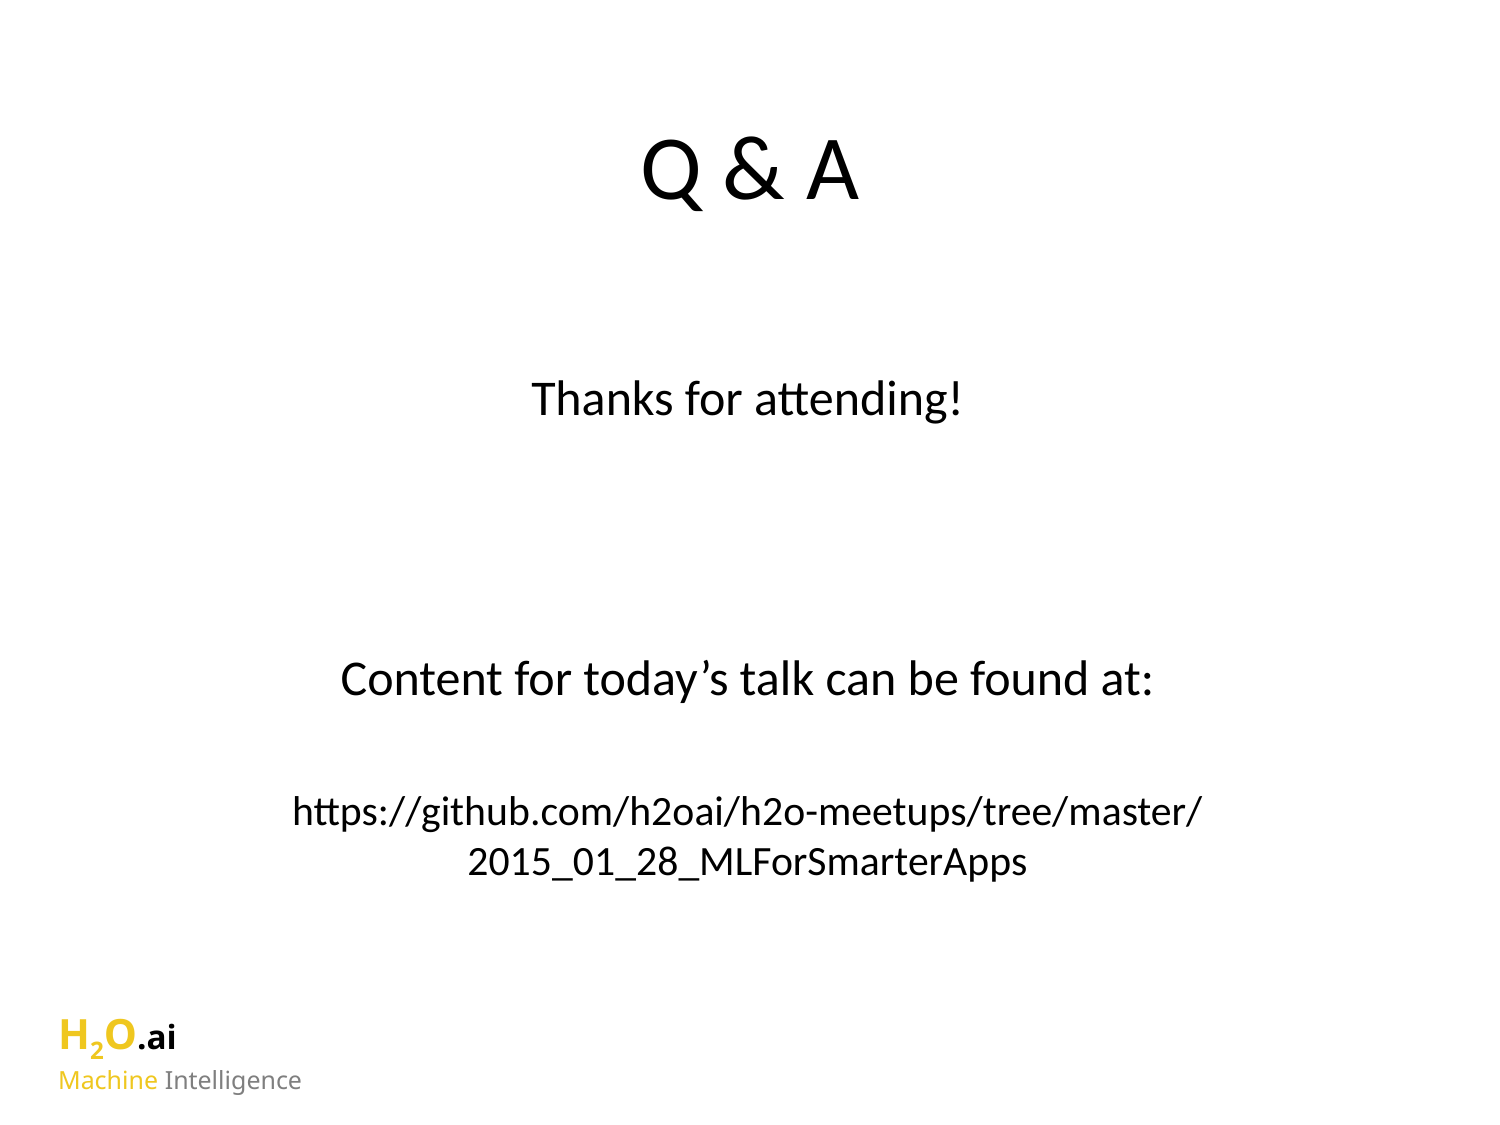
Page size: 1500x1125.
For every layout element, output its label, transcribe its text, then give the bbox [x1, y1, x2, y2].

text_box H2O.ai Machine Intelligence [43, 977, 1234, 1125]
list Thanks for attending! Content for today’s talk can be found at: https://github.com/h2oai/h2o-meetups/tree/master/2015_01_28_MLForSmarterApps [72, 217, 1423, 1000]
title Q & A [75, 69, 1425, 257]
